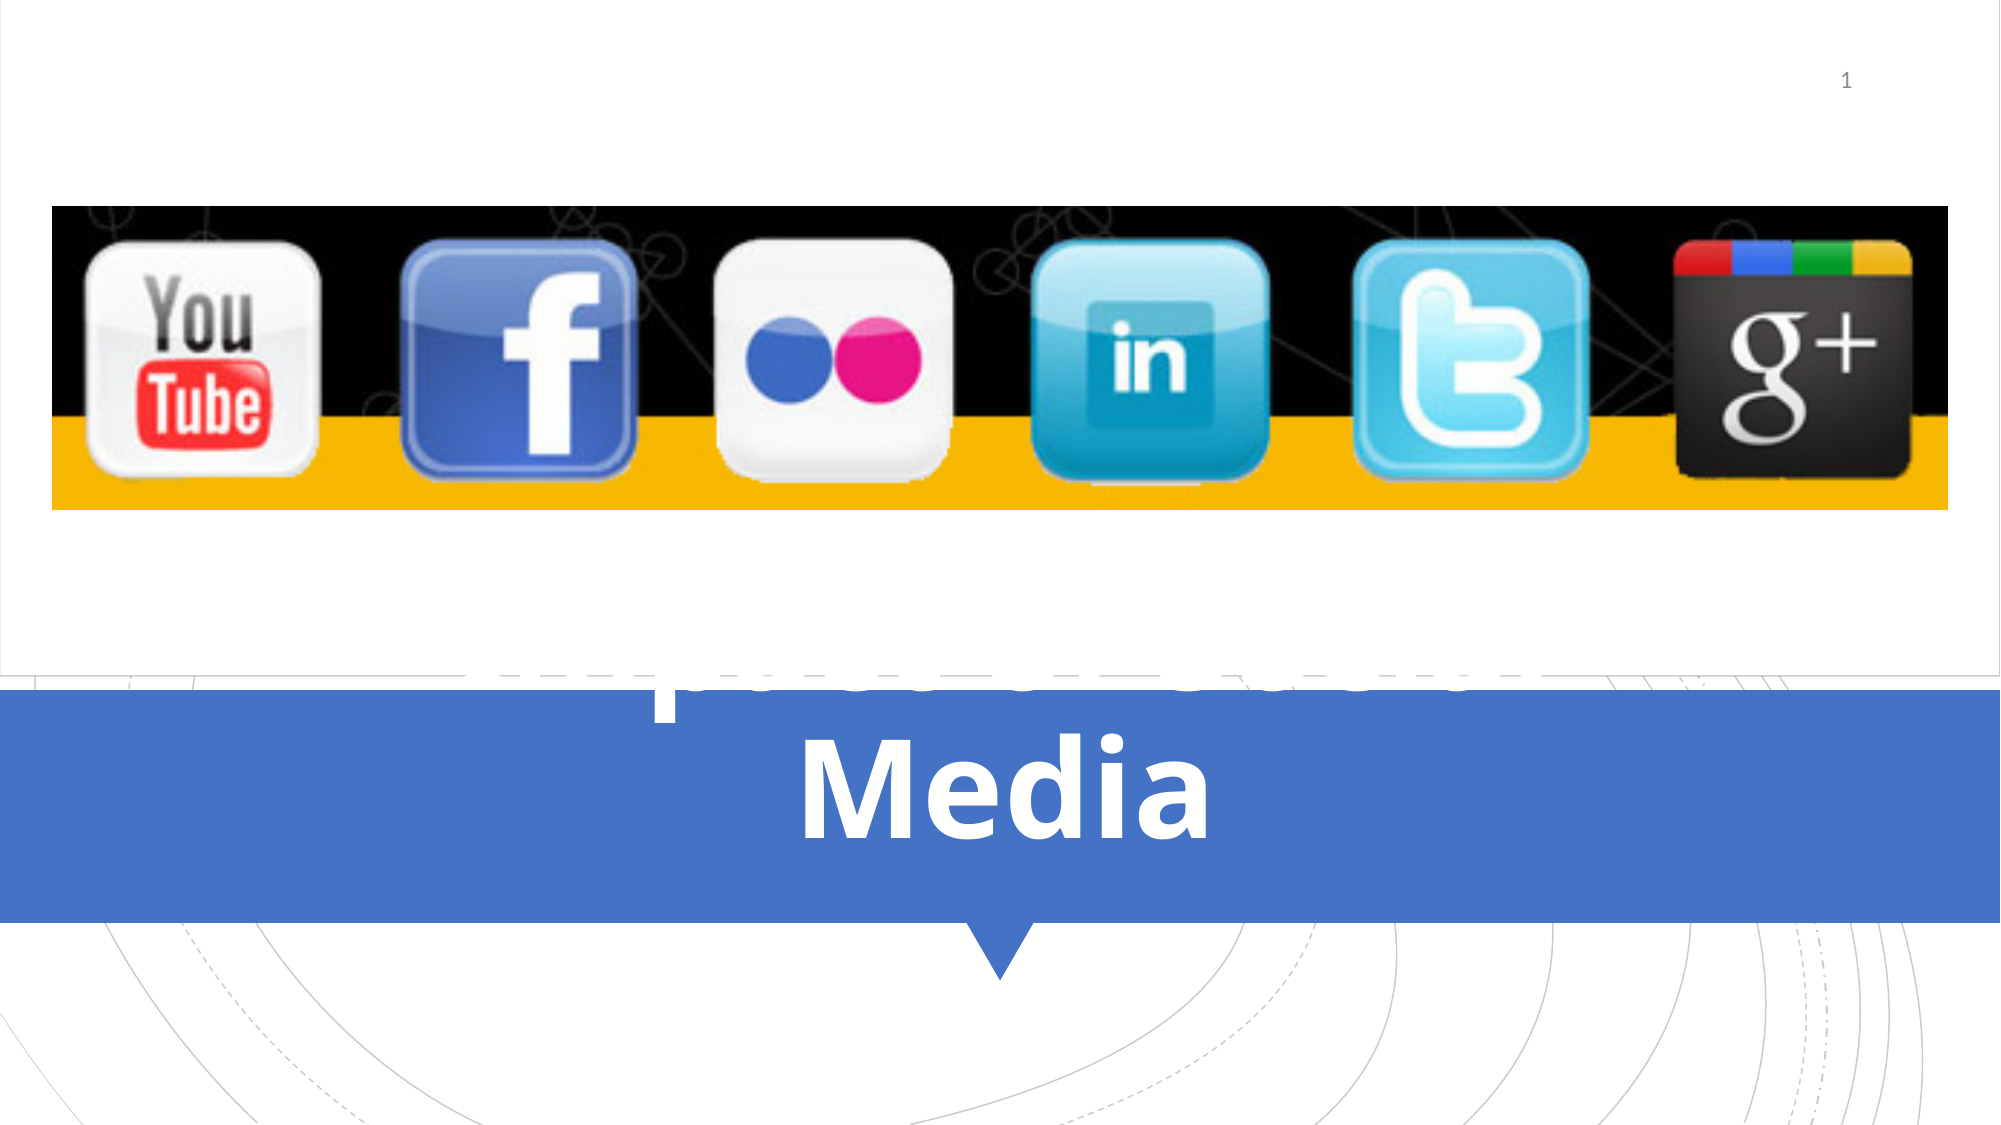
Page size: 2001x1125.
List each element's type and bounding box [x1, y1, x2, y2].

text_box [0, 0, 1999, 689]
text_box [0, 981, 1999, 1125]
picture [52, 206, 1948, 510]
text_box [0, 689, 2000, 981]
